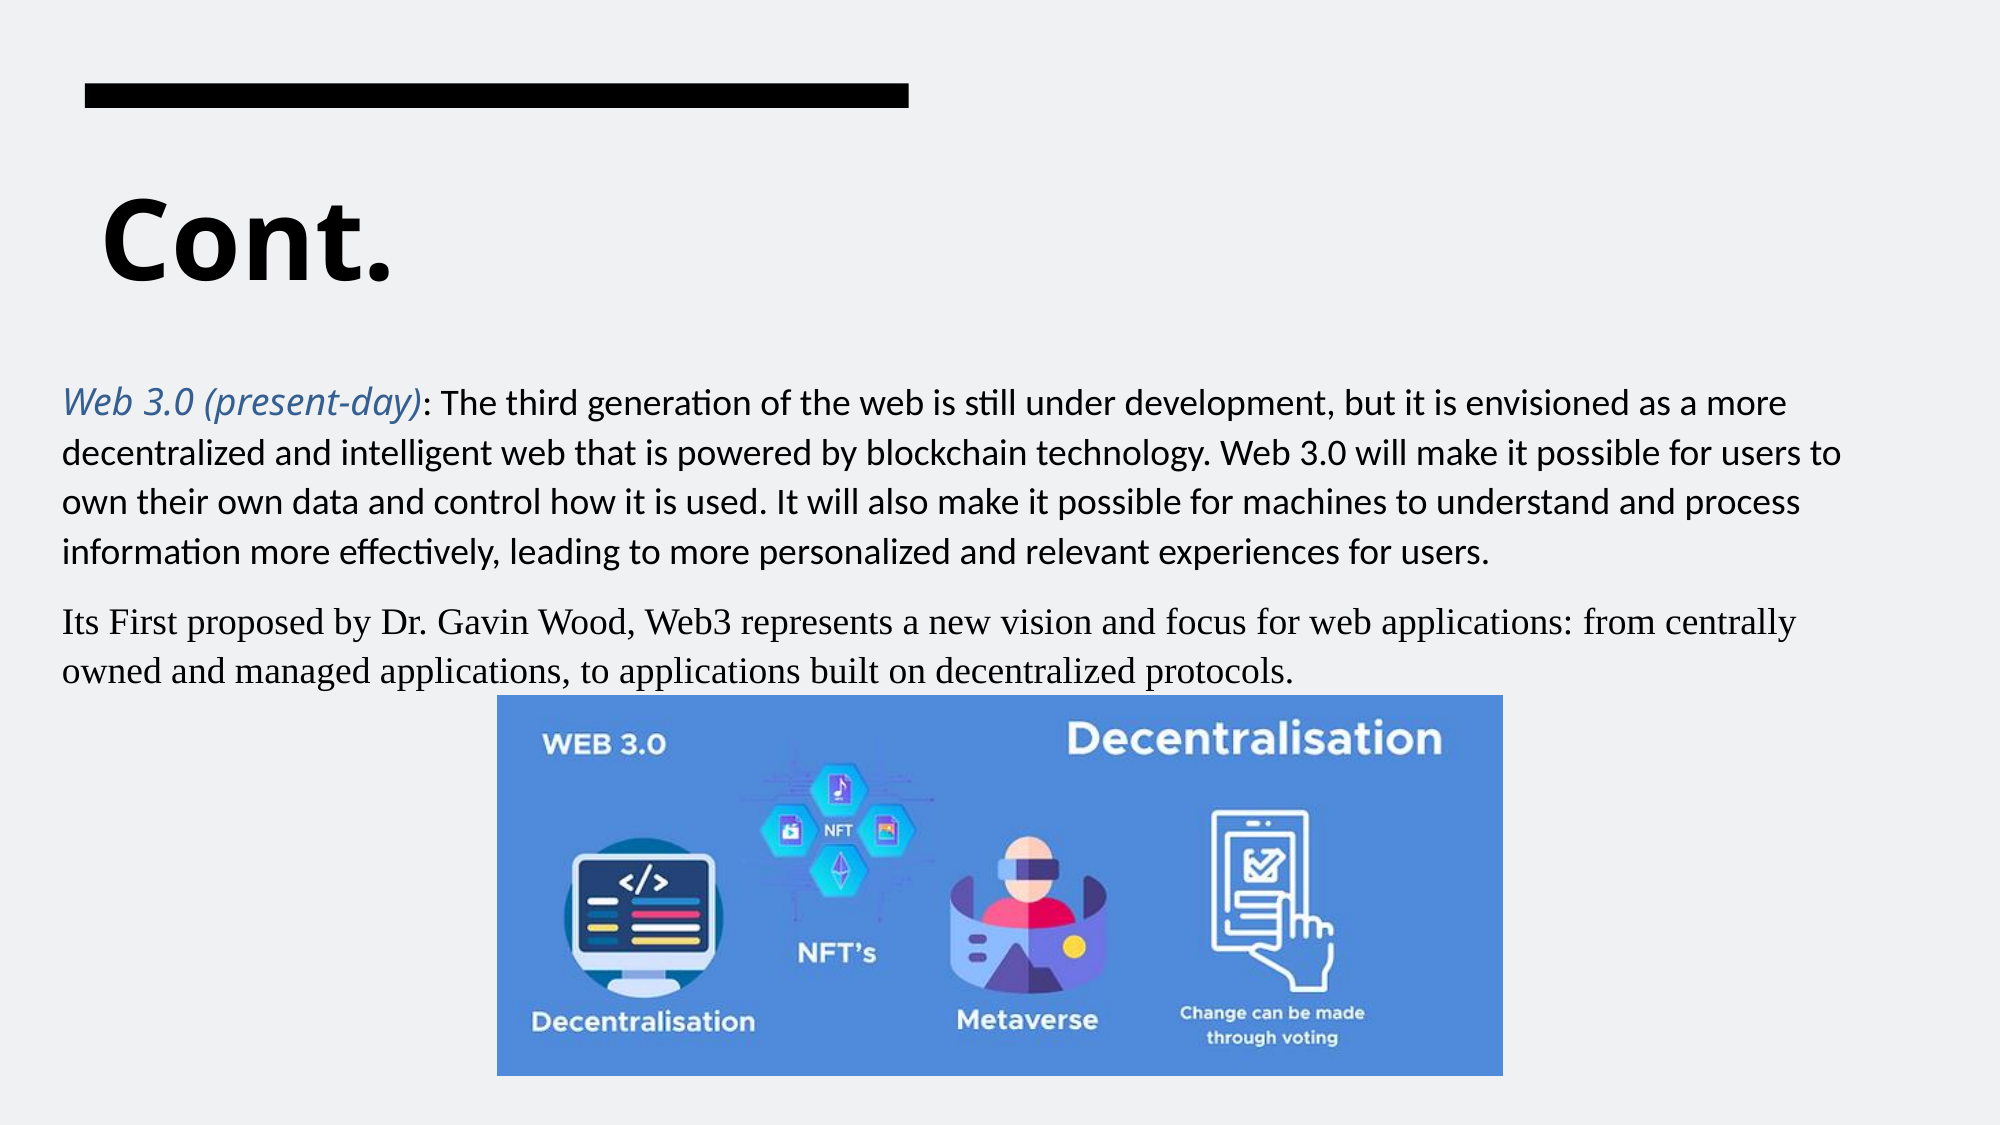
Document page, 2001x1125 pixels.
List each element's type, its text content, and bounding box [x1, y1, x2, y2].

picture [497, 695, 1503, 1076]
title Cont. [84, 160, 2000, 328]
list Web 3.0 (present-day): The third generation of the web is still under development, but it is envisioned as a more decentralized and intelligent web that is powered by blockchain technology. Web 3.0 will make it possible for users to own their own data and control how it is used. It will also make it possible for machines to understand and process information more effectively, leading to more personalized and relevant experiences for users. Its First proposed by Dr. Gavin Wood, Web3 represents a new vision and focus for web applications: from centrally owned and managed applications, to applications built on decentralized protocols. [46, 366, 1917, 958]
